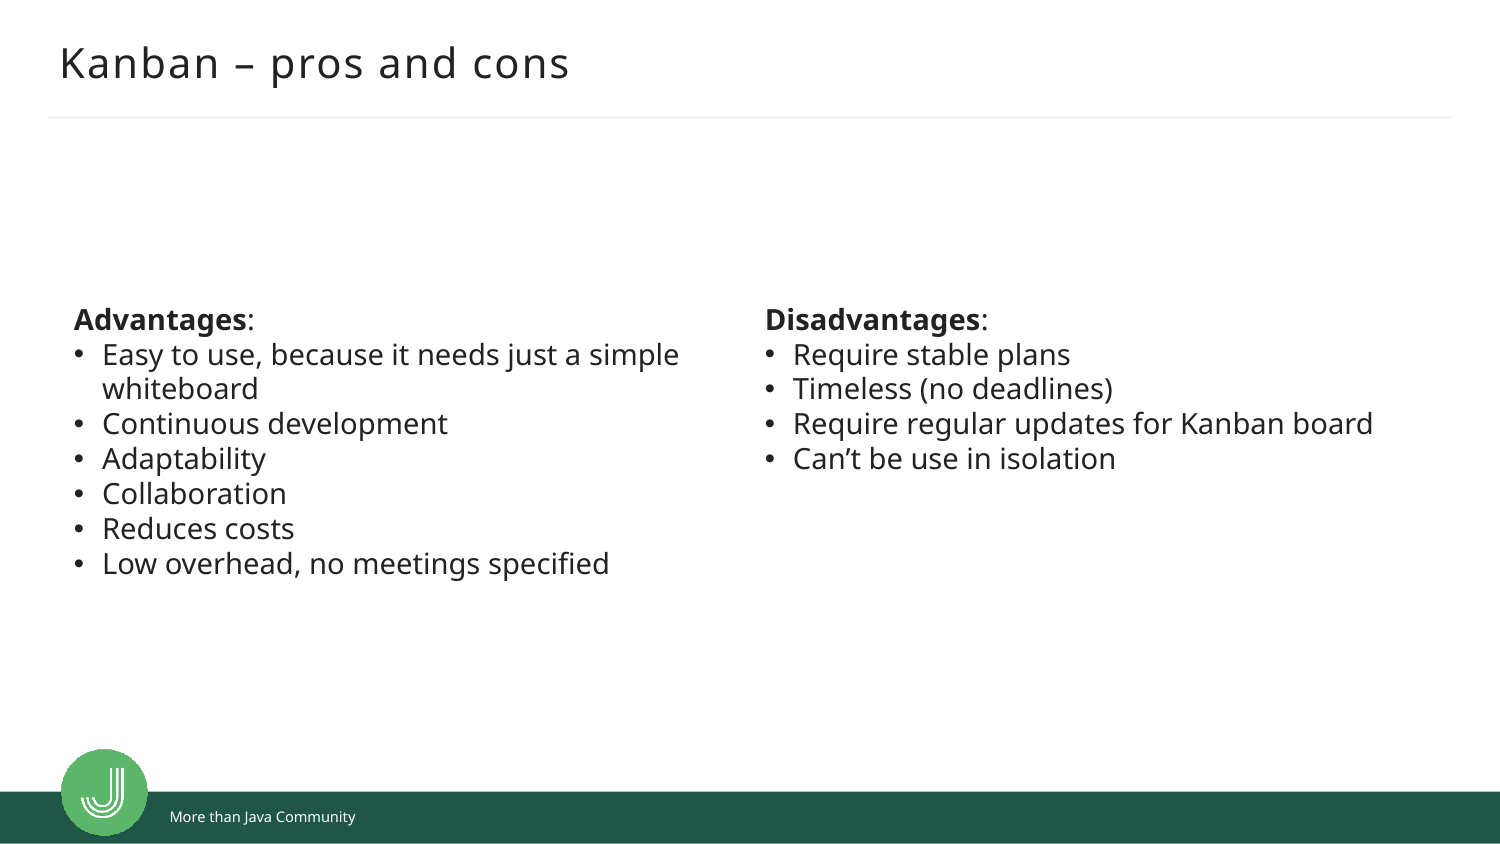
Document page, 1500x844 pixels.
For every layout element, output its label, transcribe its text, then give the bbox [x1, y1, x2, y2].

text_box Disadvantages: Require stable plans Timeless (no deadlines) Require regular updates for Kanban board Can’t be use in isolation [750, 293, 1463, 518]
text_box Advantages: Easy to use, because it needs just a simple whiteboard Continuous development Adaptability Collaboration Reduces costs Low overhead, no meetings specified [59, 293, 750, 658]
title Kanban – pros and cons [59, 37, 1442, 87]
picture [59, 747, 149, 837]
